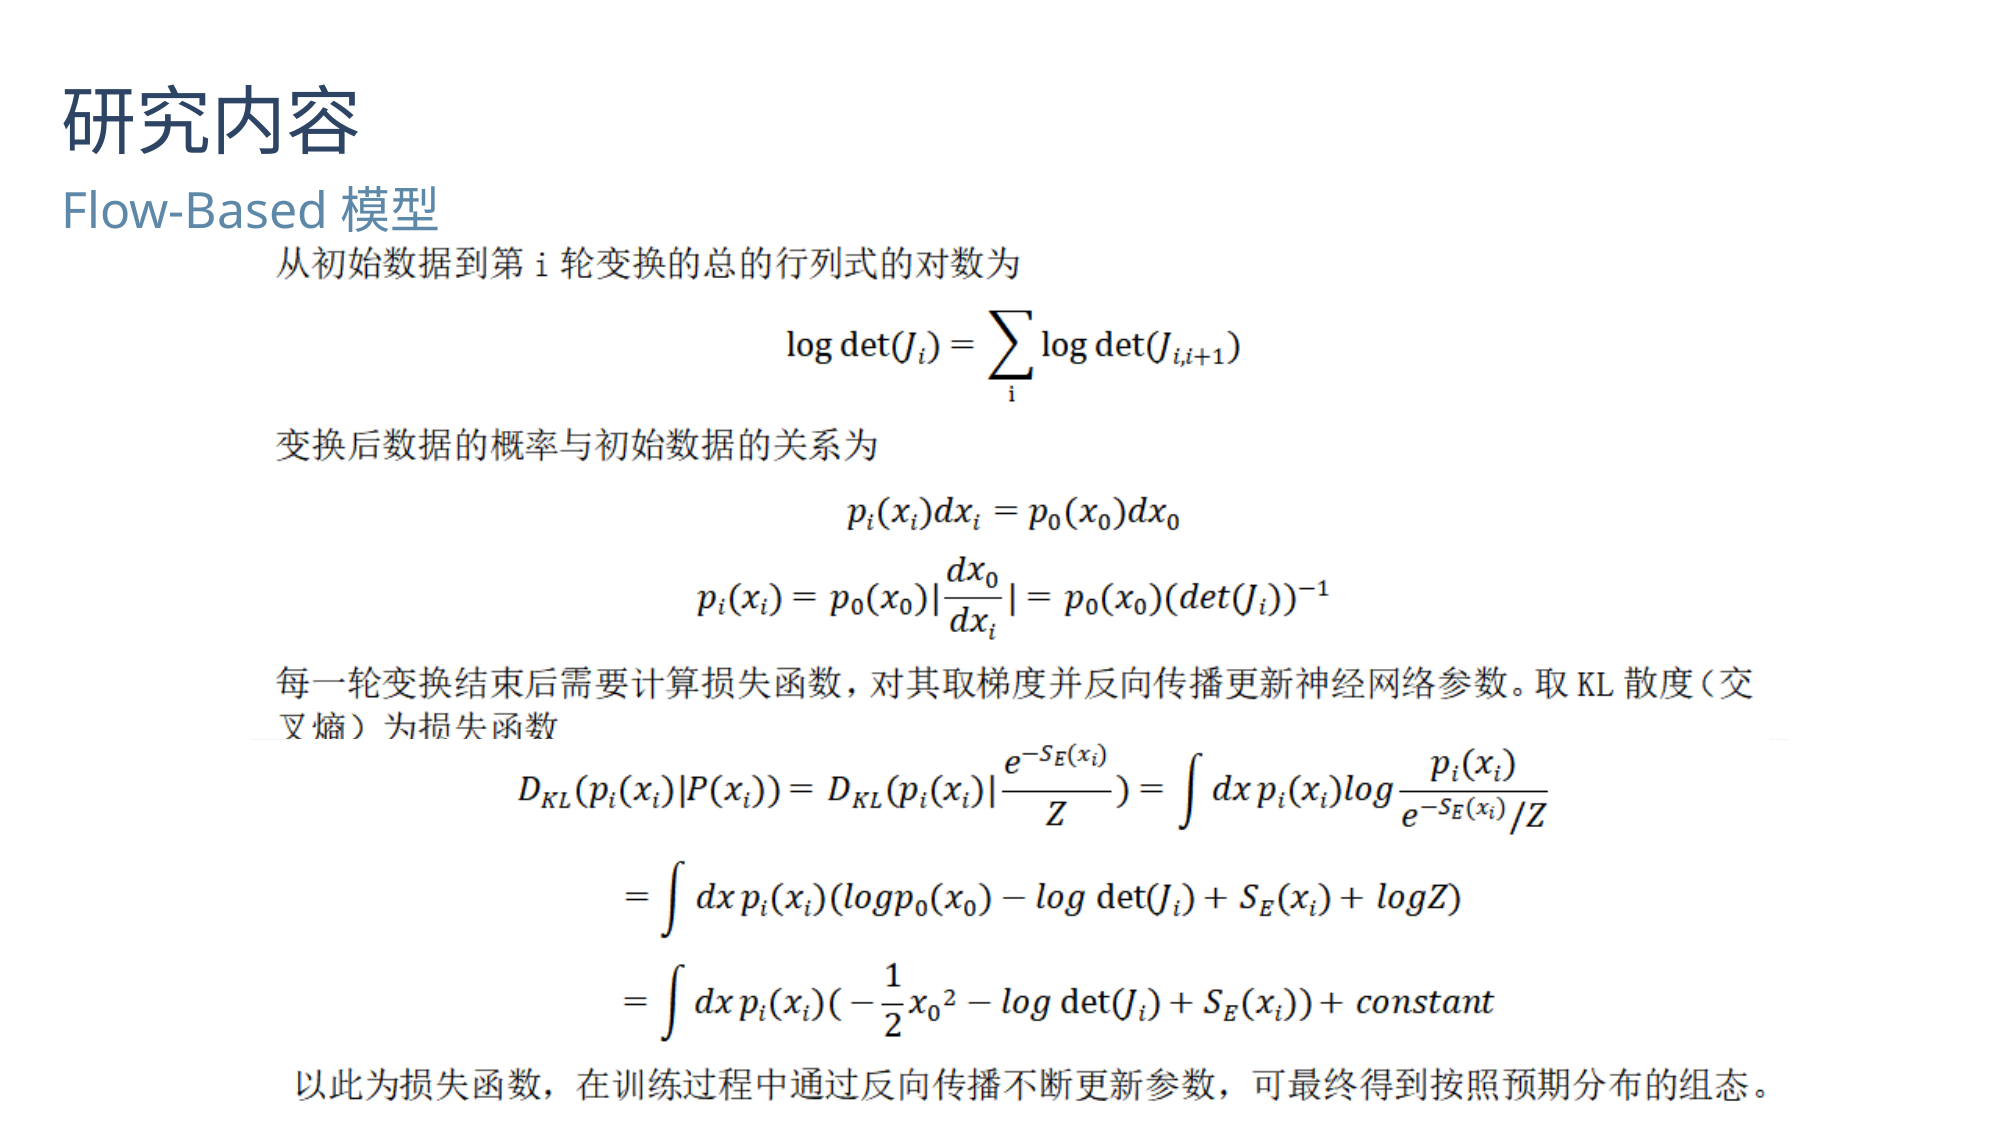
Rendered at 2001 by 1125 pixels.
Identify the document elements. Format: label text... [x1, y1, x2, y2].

text_box 研究内容 Flow-Based模型 [46, 44, 455, 247]
picture [250, 231, 1789, 1112]
